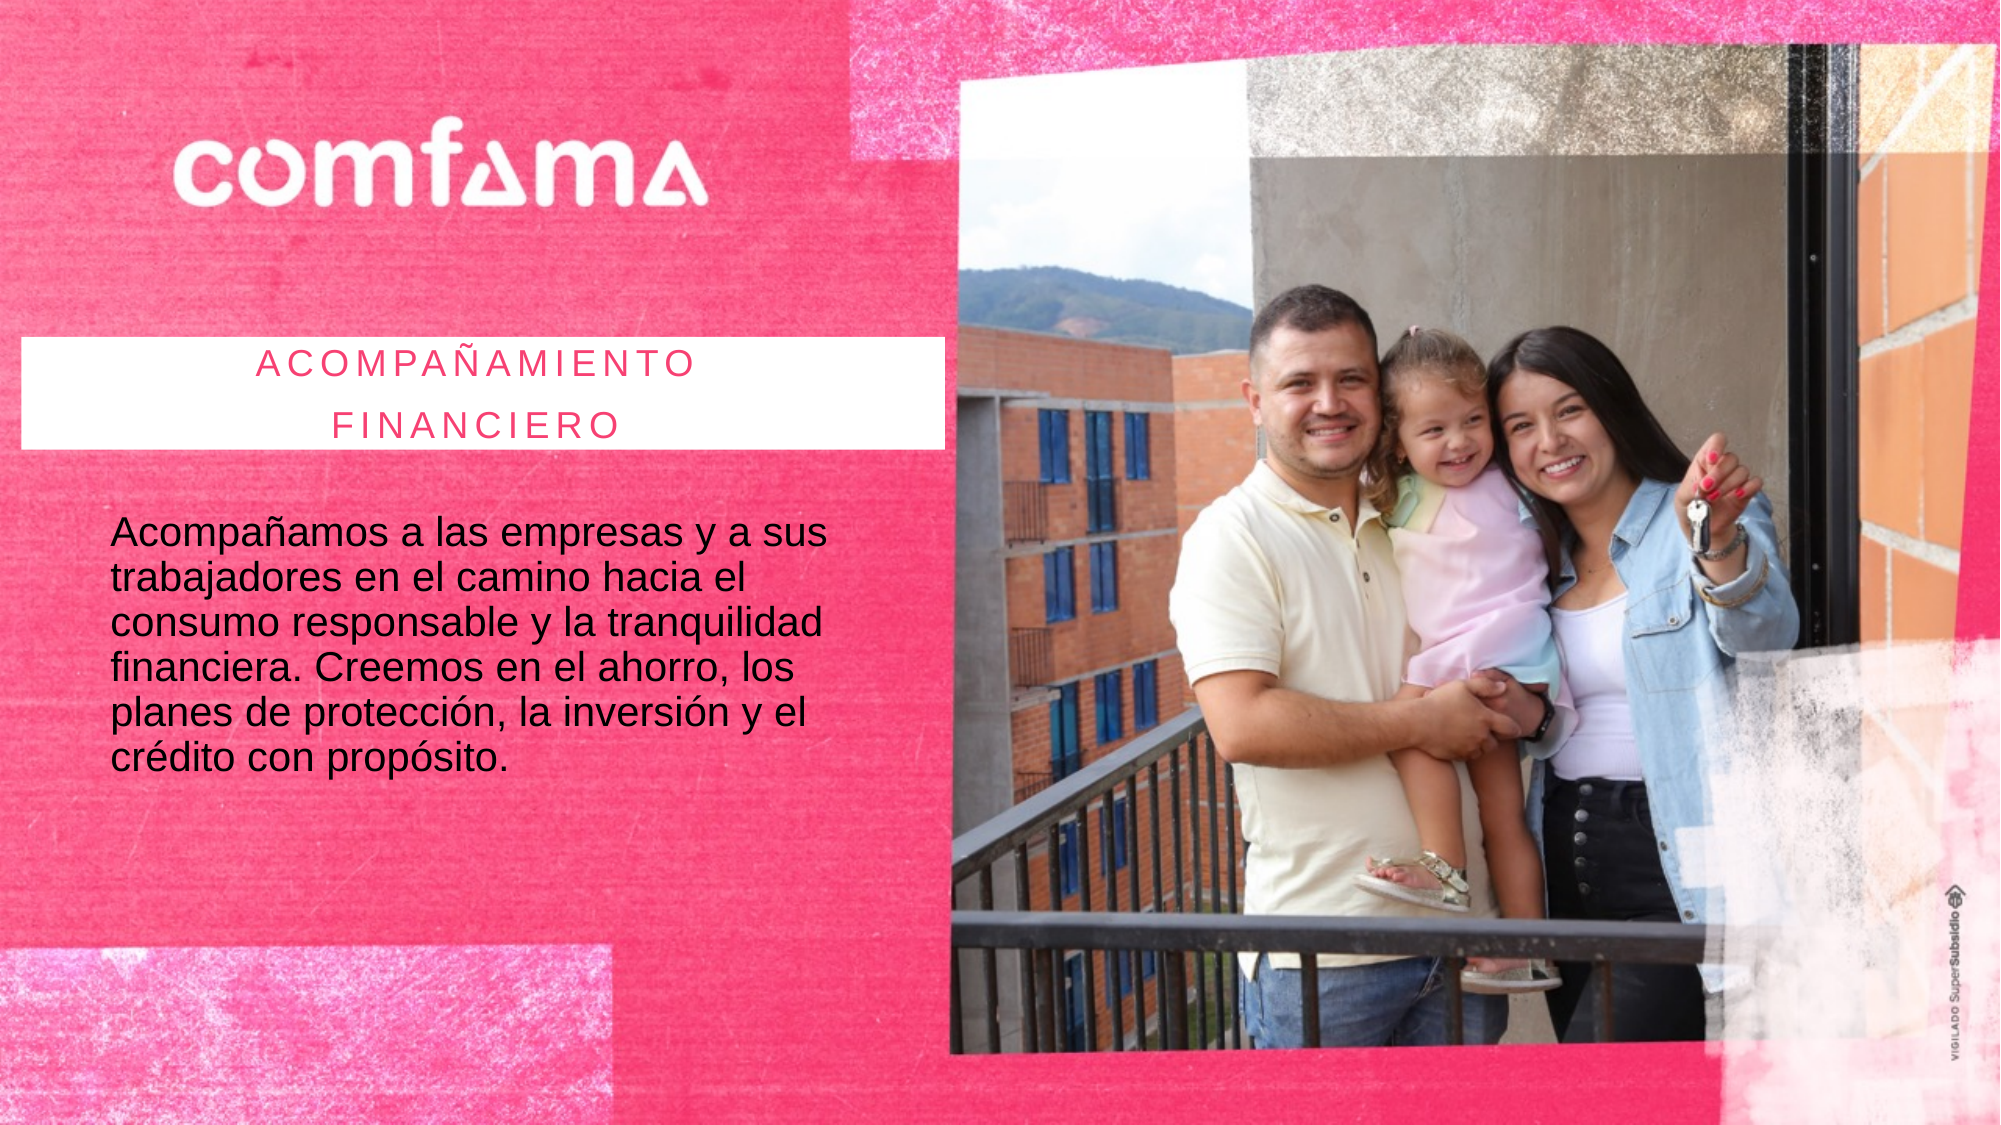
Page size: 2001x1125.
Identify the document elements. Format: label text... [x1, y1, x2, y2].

list Acompañamos a las empresas y a sus trabajadores en el camino hacia el consumo responsable y la tranquilidad financiera. Creemos en el ahorro, los planes de protección, la inversión y el crédito con propósito. [95, 502, 871, 937]
list ACOMPAÑAMIENTO FINANCIERO [21, 336, 945, 450]
picture [0, 0, 2000, 1125]
